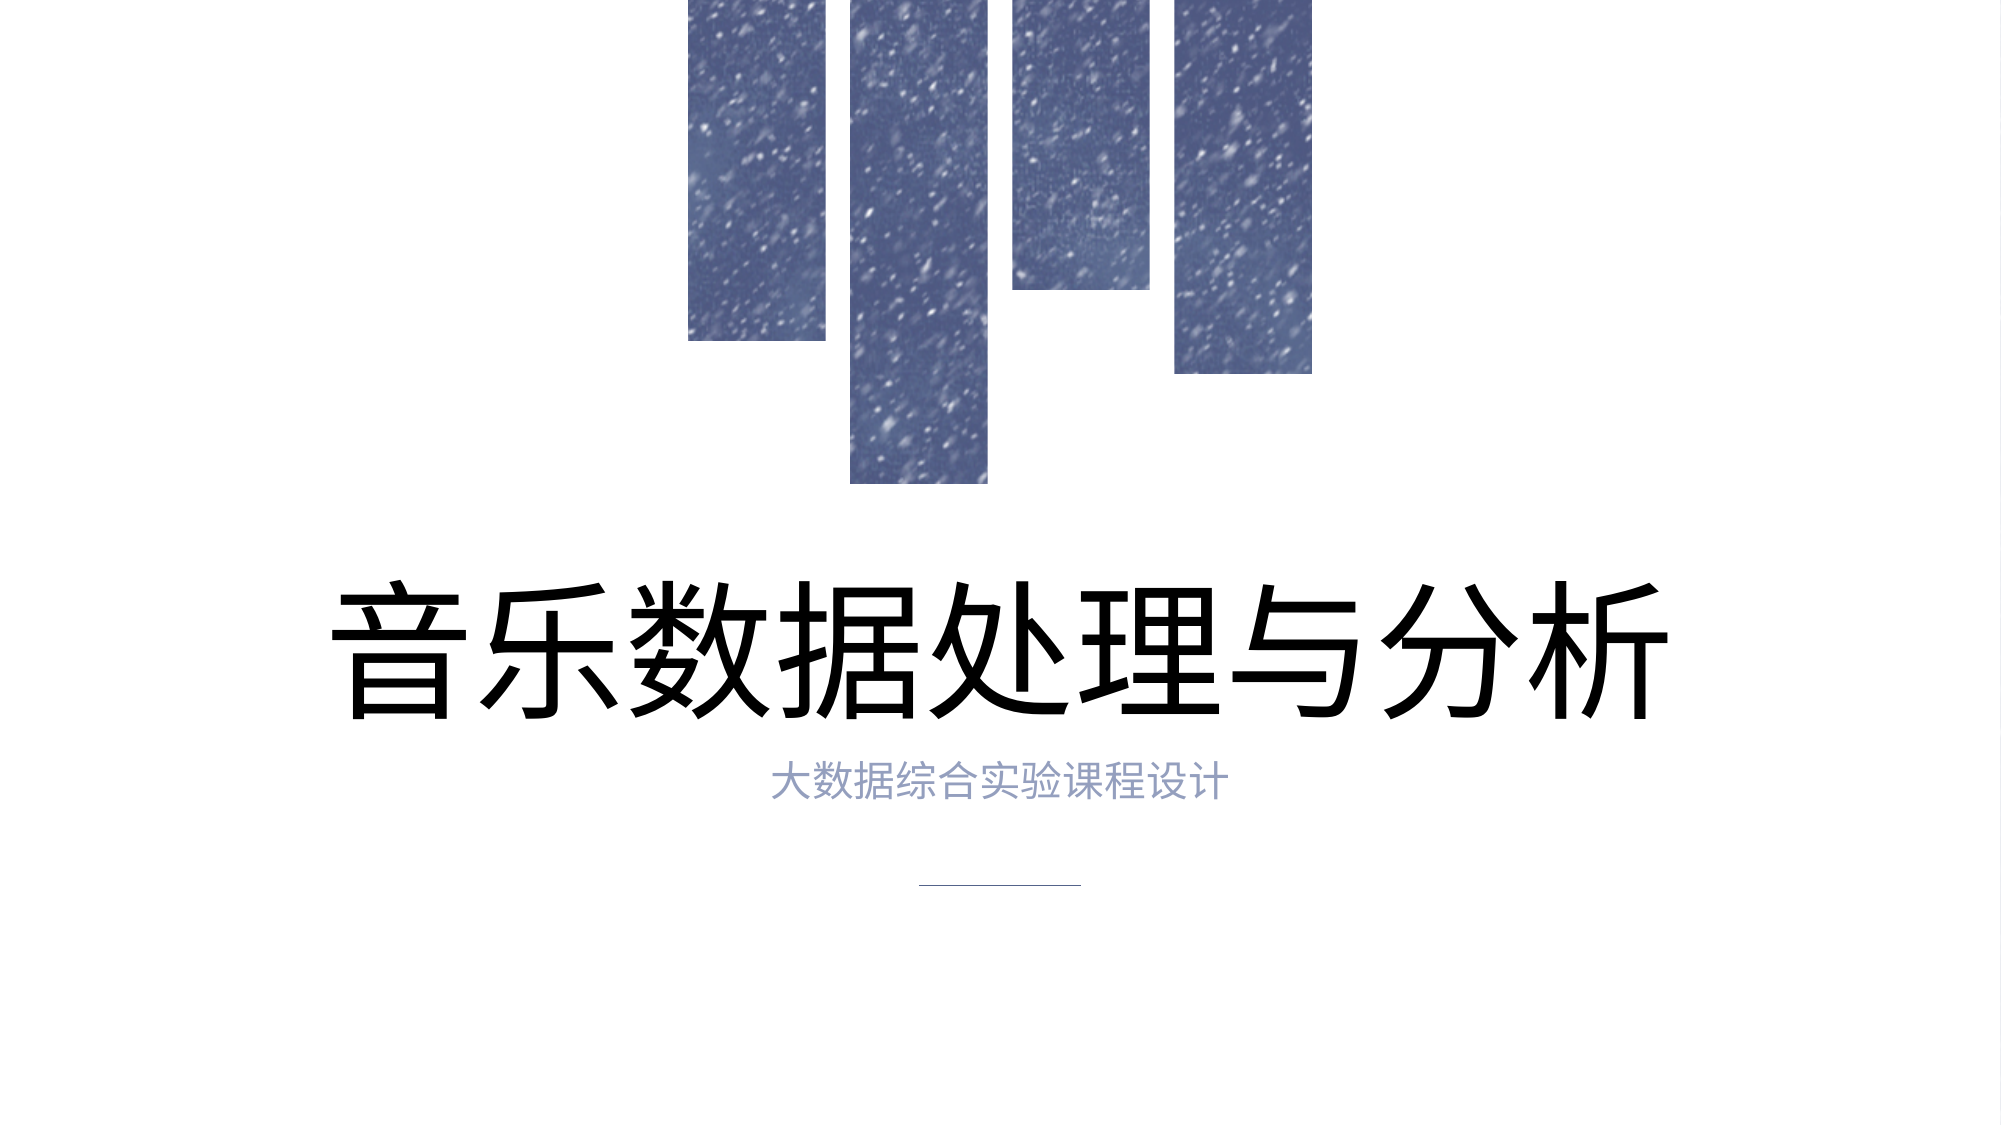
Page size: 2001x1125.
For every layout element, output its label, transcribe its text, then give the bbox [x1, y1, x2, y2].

text_box 音乐数据处理与分析 [109, 550, 1891, 746]
text_box [1173, 0, 1313, 374]
text_box 大数据综合实验课程设计 [109, 747, 1891, 813]
text_box [849, 0, 989, 484]
text_box [1011, 0, 1151, 291]
text_box [687, 0, 827, 341]
